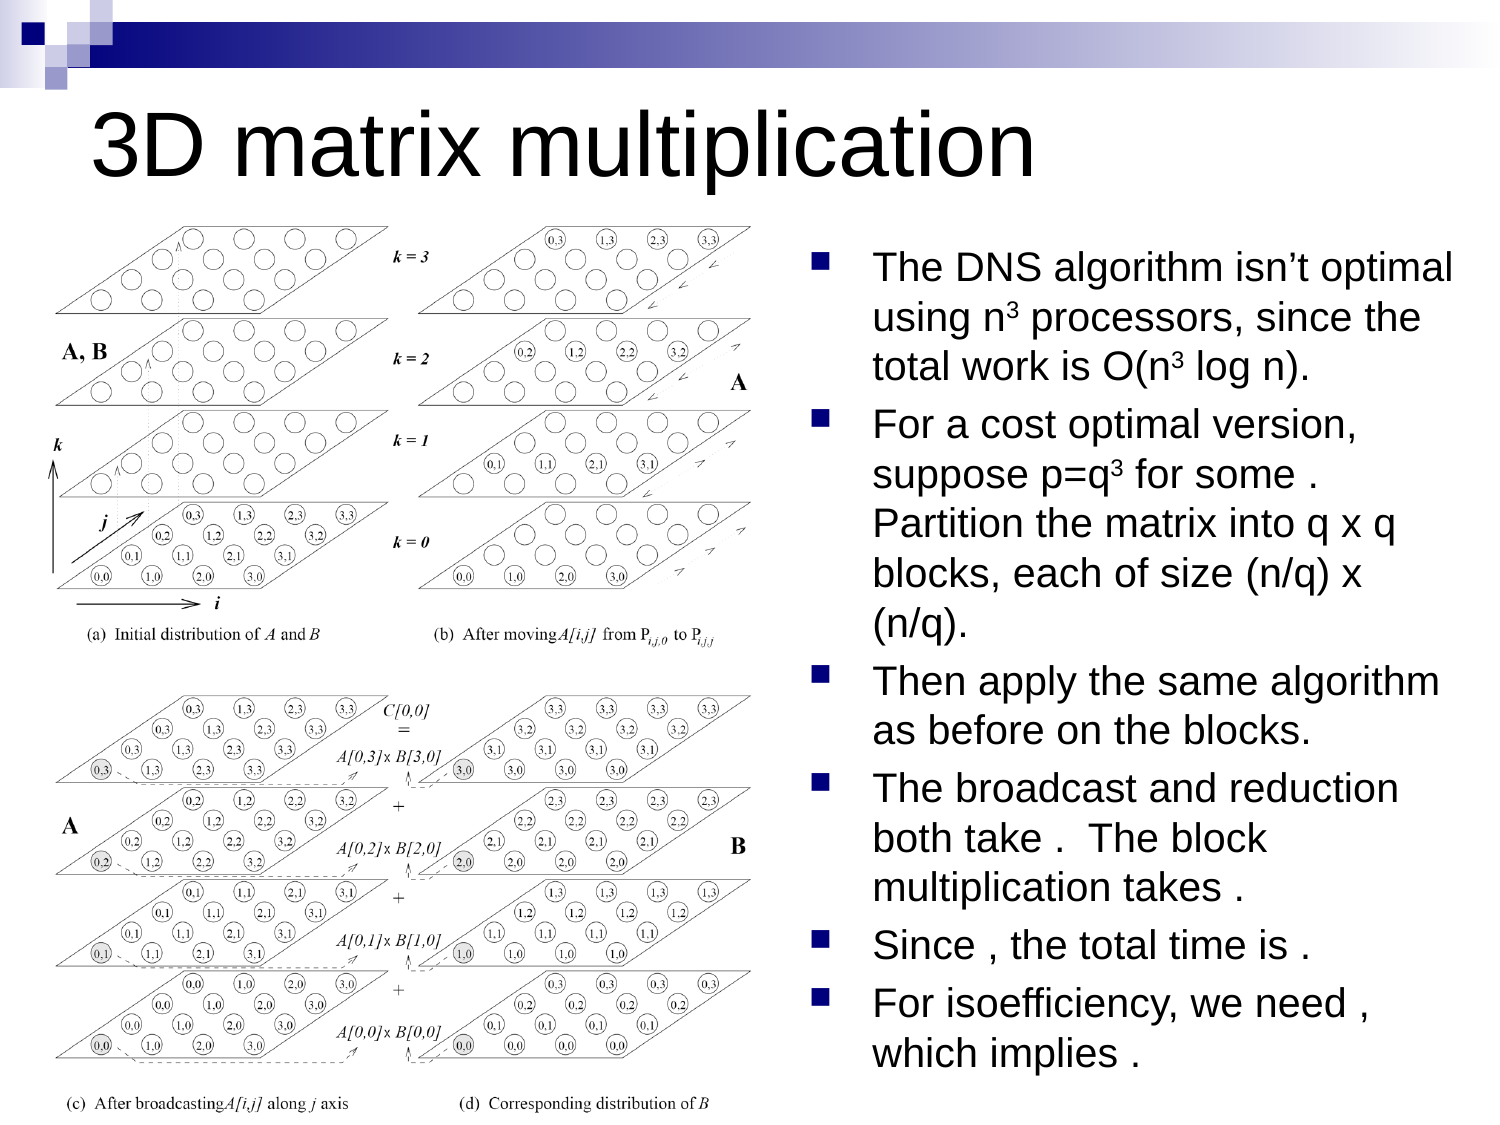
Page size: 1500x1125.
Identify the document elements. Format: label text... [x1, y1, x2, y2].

title 3D matrix multiplication [75, 75, 1425, 205]
picture [16, 204, 784, 1122]
